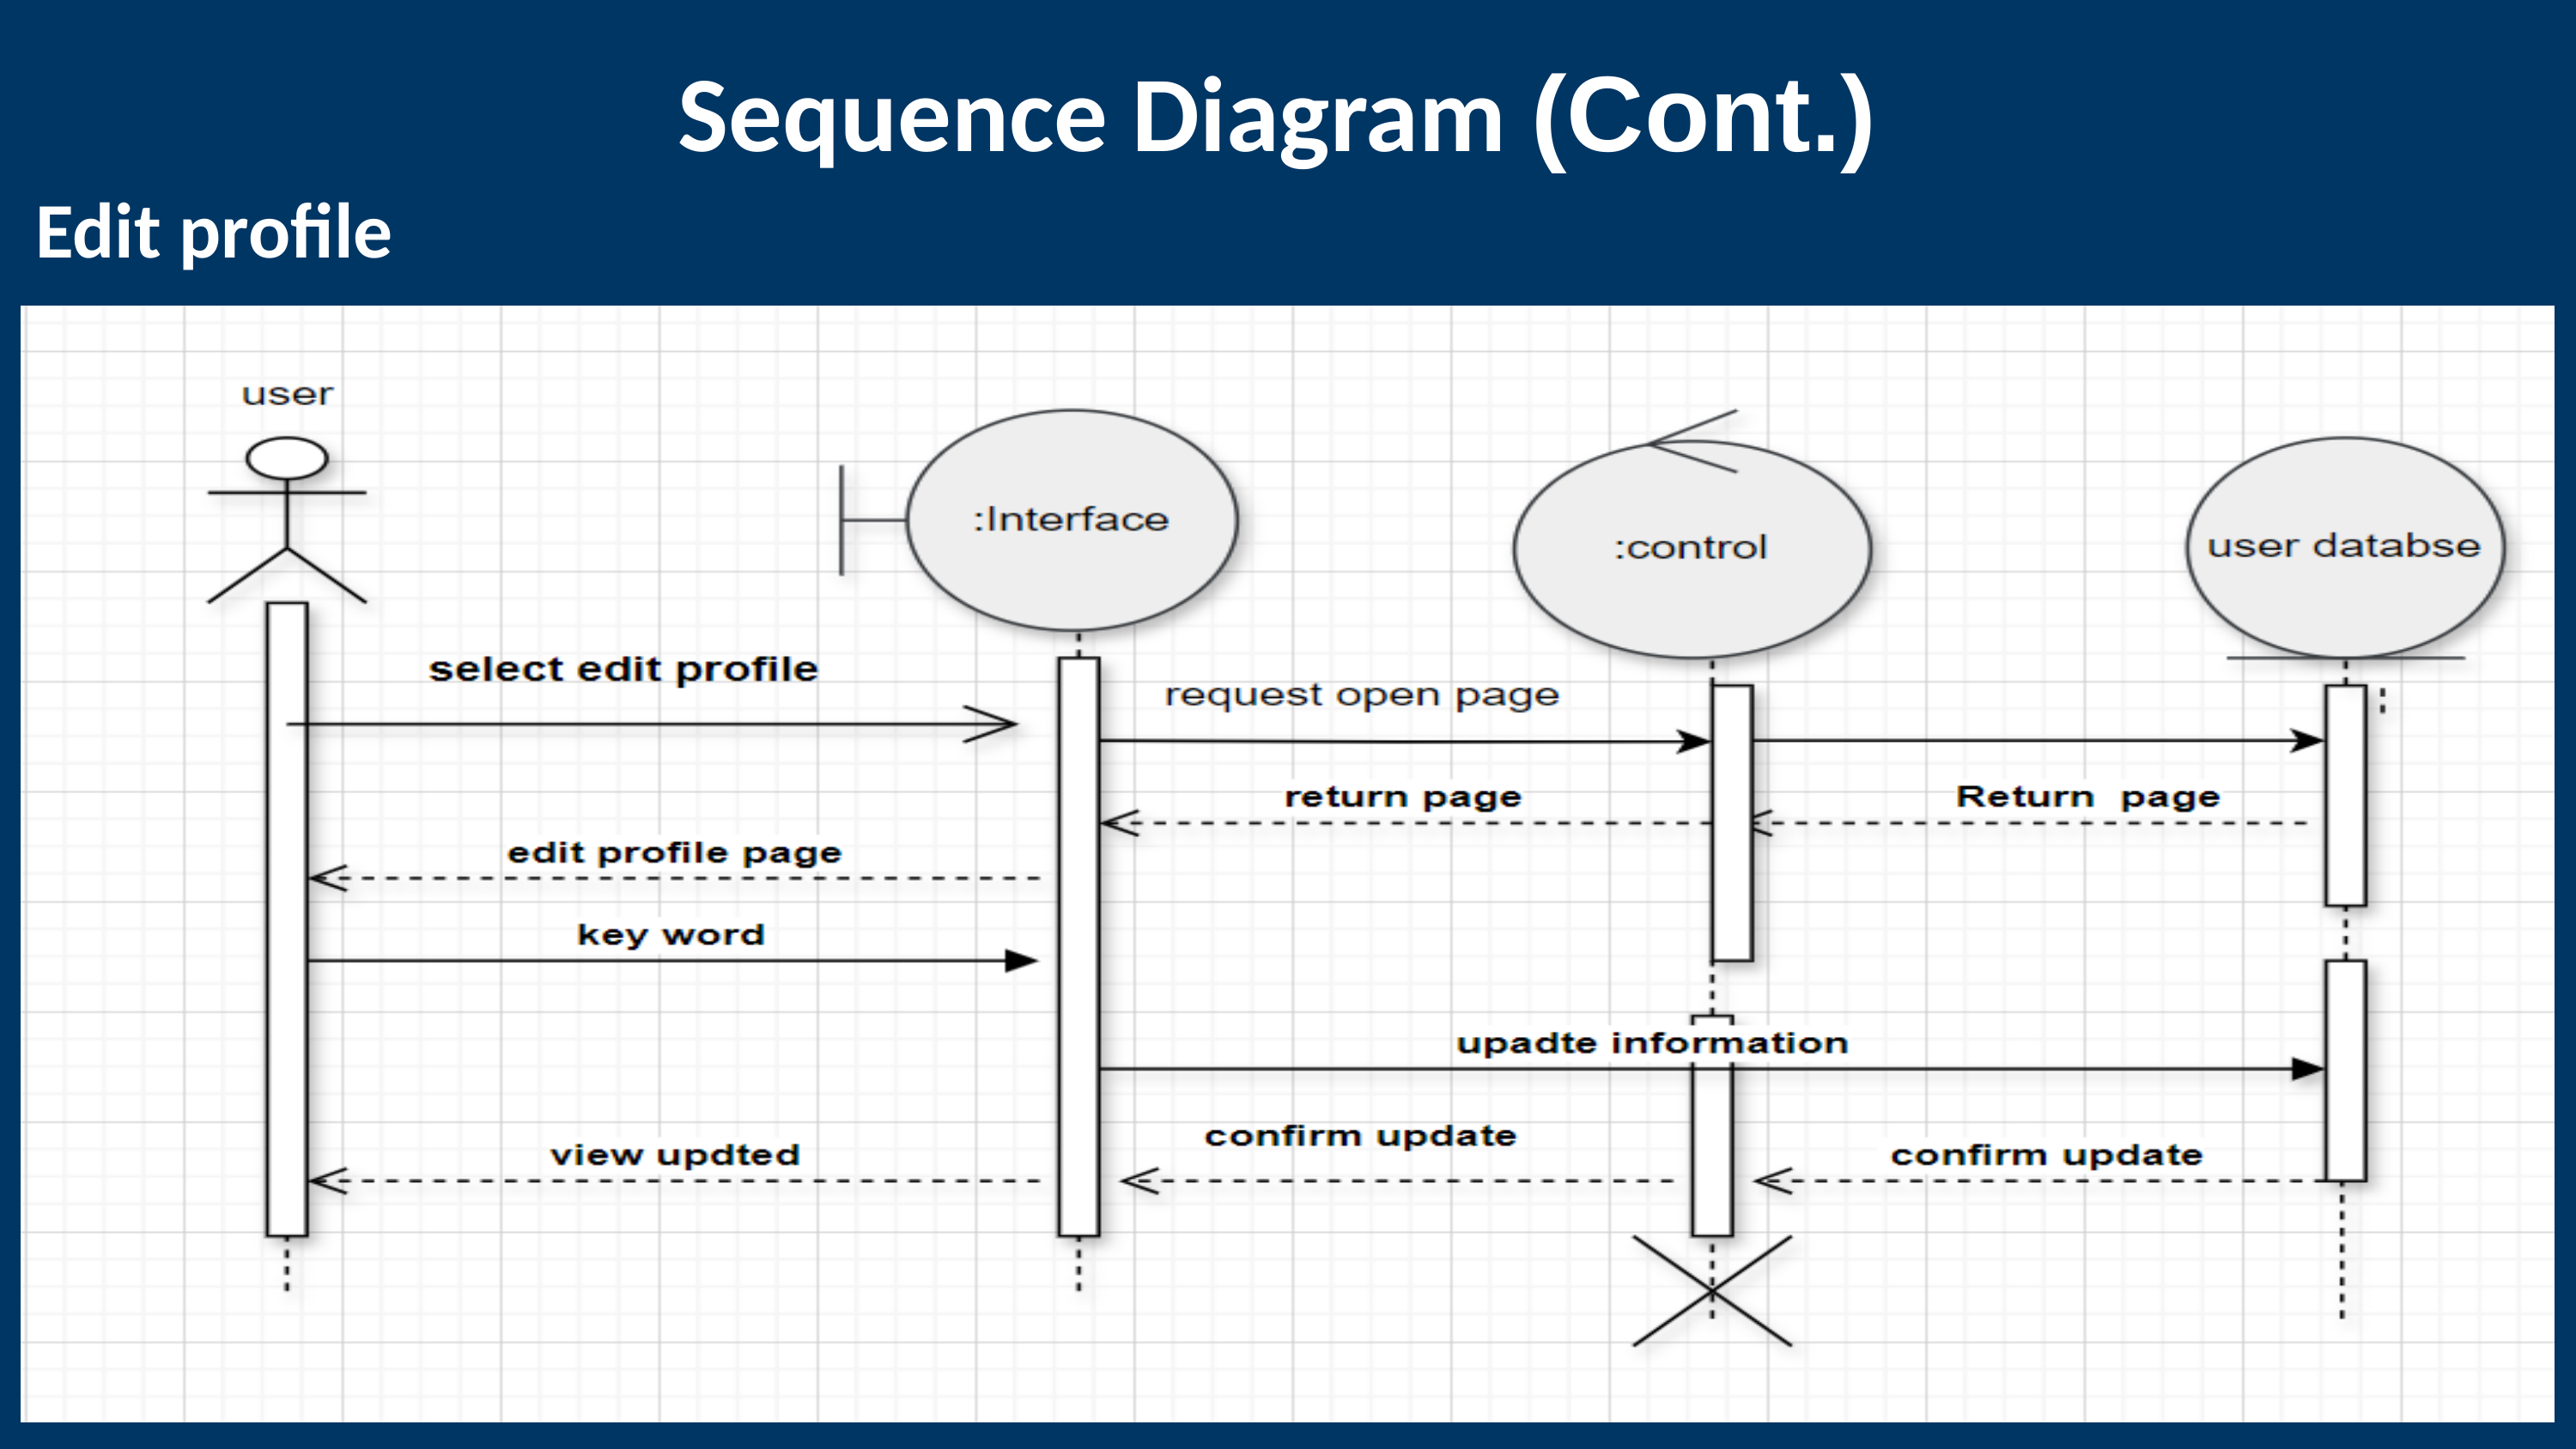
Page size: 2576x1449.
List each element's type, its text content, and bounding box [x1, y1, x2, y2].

text_box Edit profile [22, 173, 872, 281]
picture [21, 306, 2555, 1422]
text_box Sequence Diagram (Cont.) [665, 37, 1953, 179]
